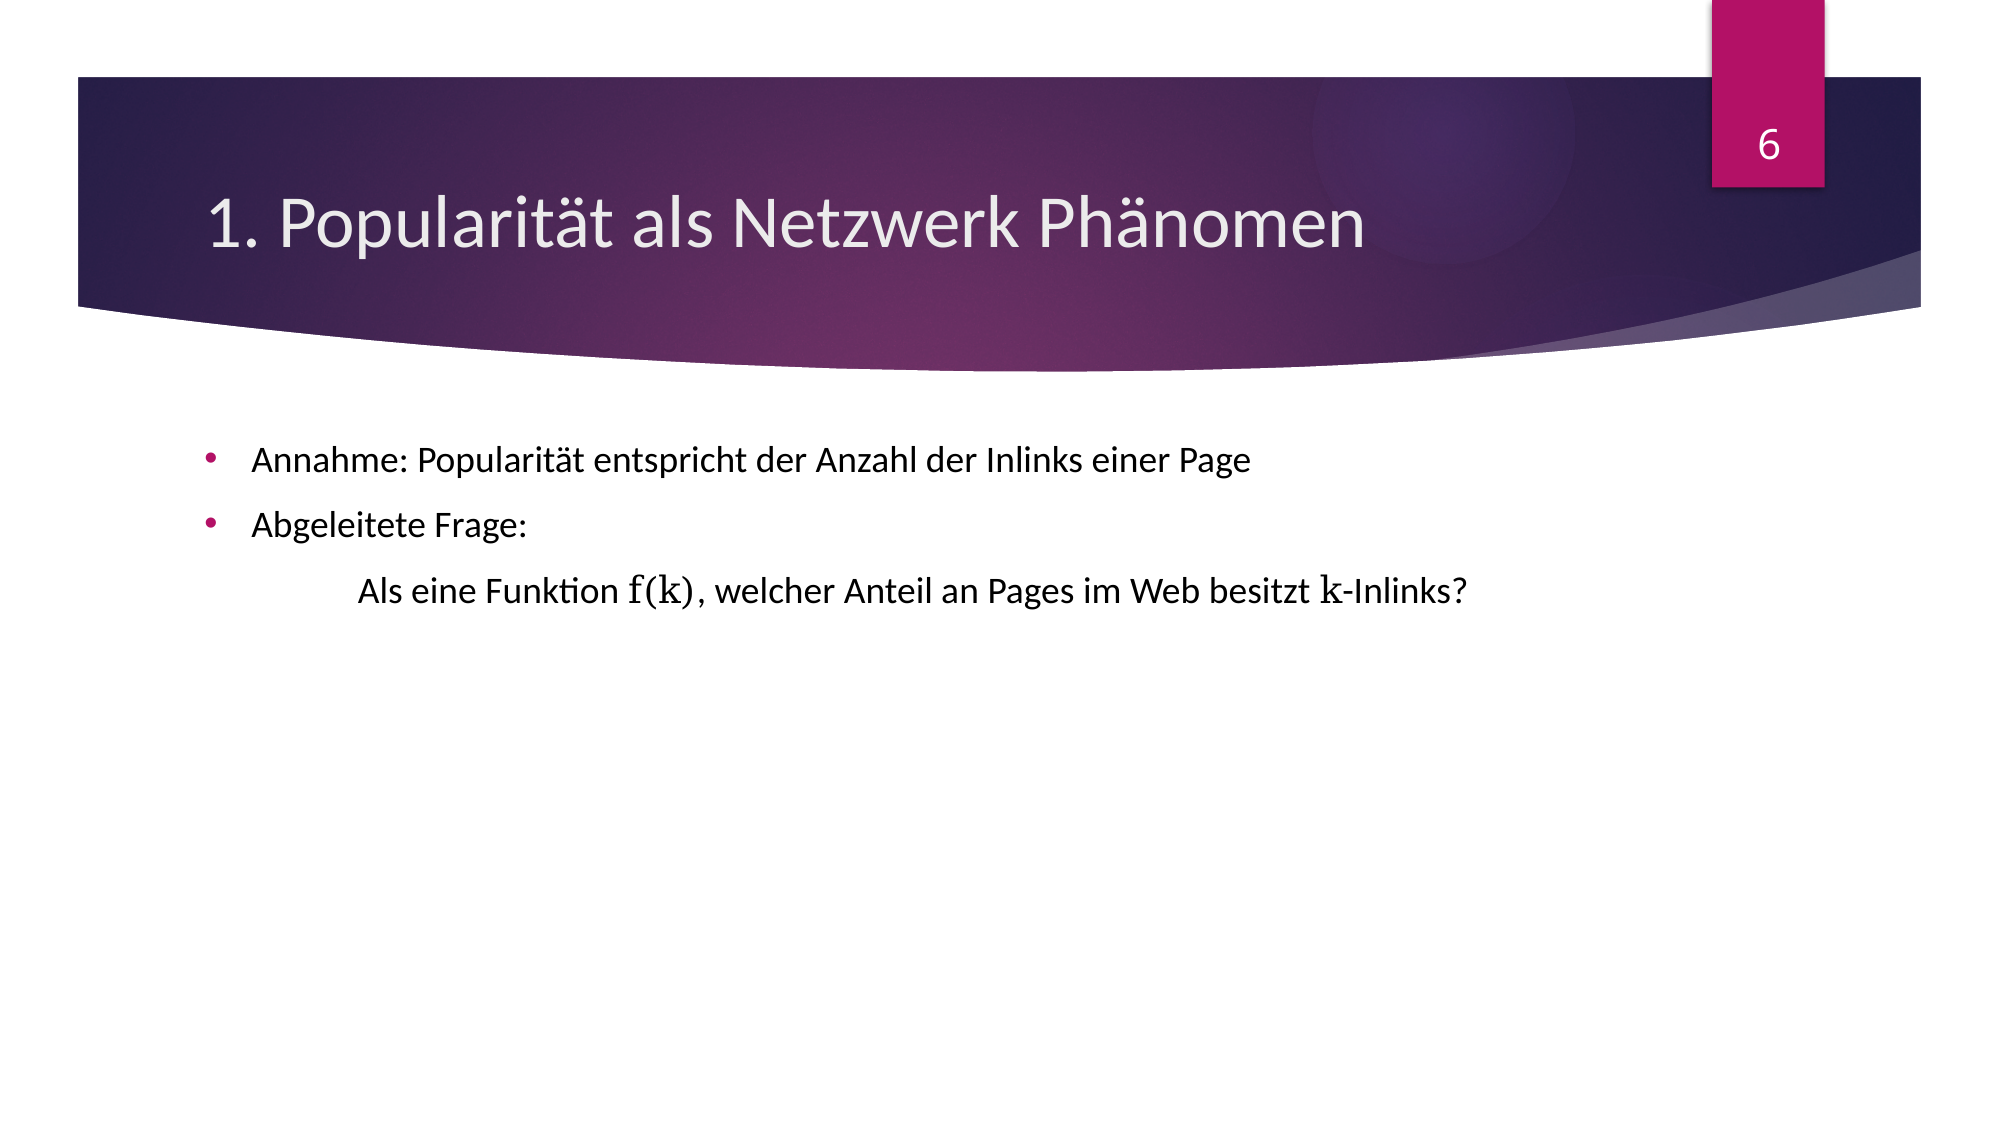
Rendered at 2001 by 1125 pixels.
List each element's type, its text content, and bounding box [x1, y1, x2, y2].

list Annahme: Popularität entspricht der Anzahl der Inlinks einer Page Abgeleitete Frage: Als eine Funktion f(k), welcher Anteil an Pages im Web besitzt k-Inlinks? [189, 427, 1638, 988]
title 1. Popularität als Netzwerk Phänomen [189, 159, 1627, 276]
